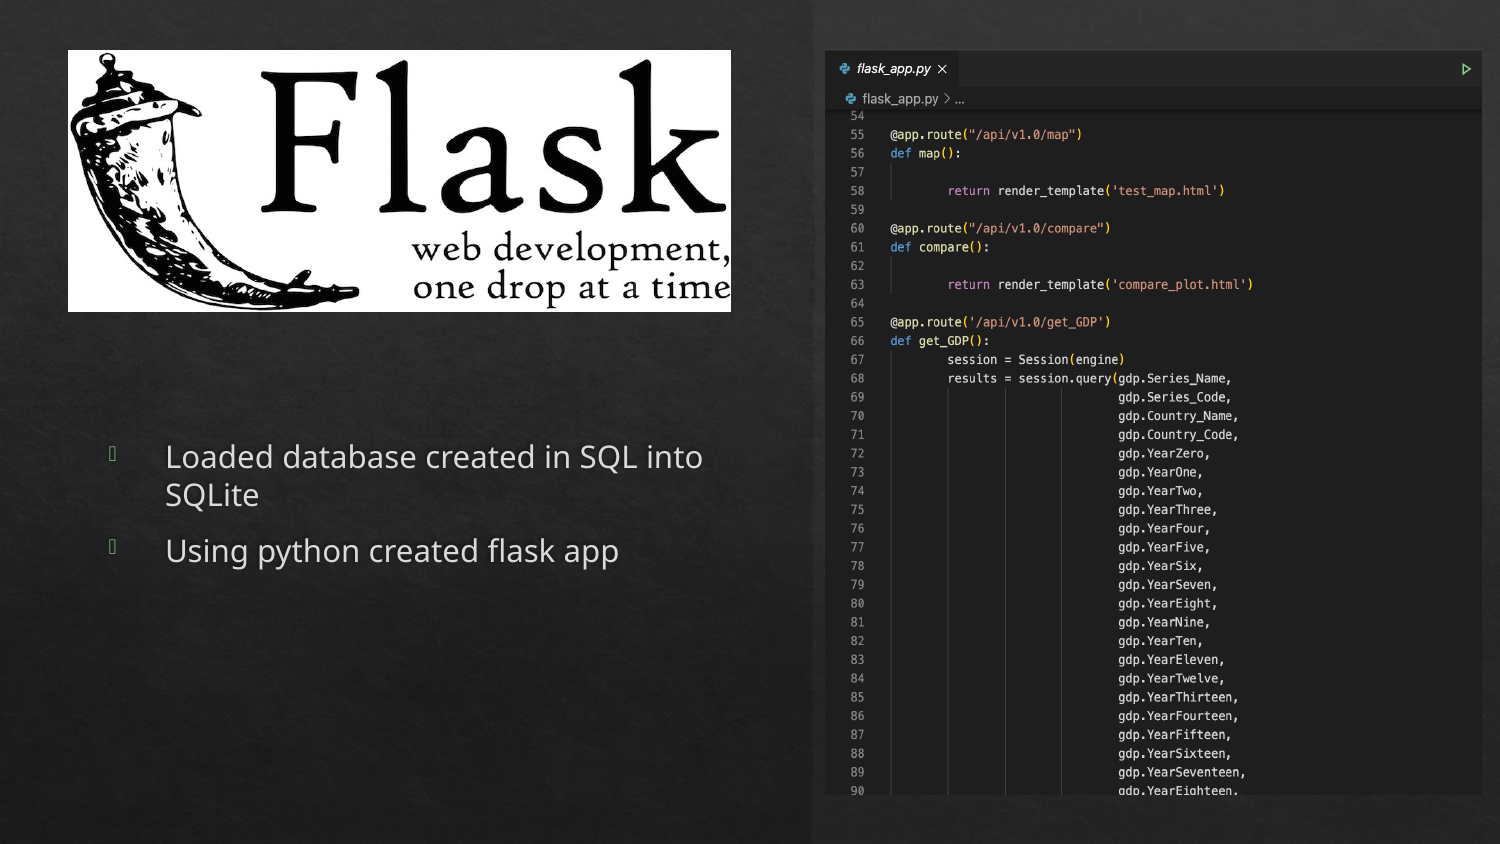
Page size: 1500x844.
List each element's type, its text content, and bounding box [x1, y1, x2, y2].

picture [68, 49, 731, 312]
list Loaded database created in SQL into SQLite Using python created flask app [75, 429, 750, 719]
picture [810, 0, 1500, 844]
